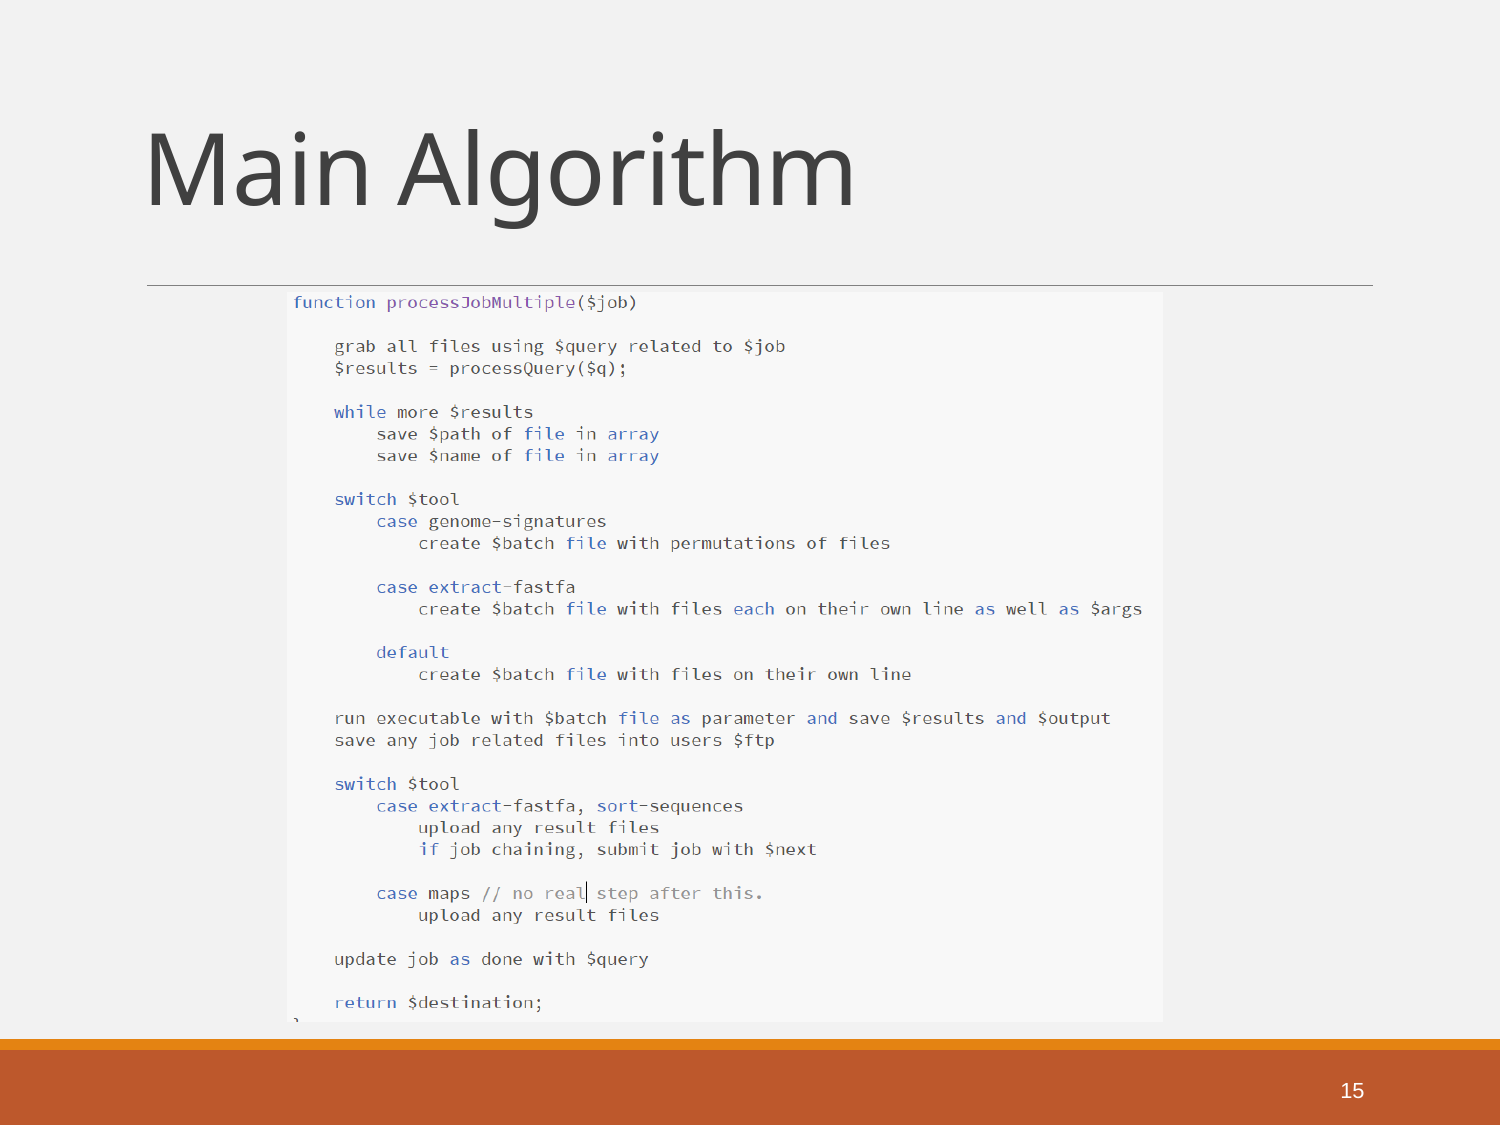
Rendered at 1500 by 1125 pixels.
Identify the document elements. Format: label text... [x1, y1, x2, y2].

title Main Algorithm [127, 62, 1463, 234]
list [286, 291, 1163, 1022]
slide_number 15 [1218, 1059, 1380, 1120]
